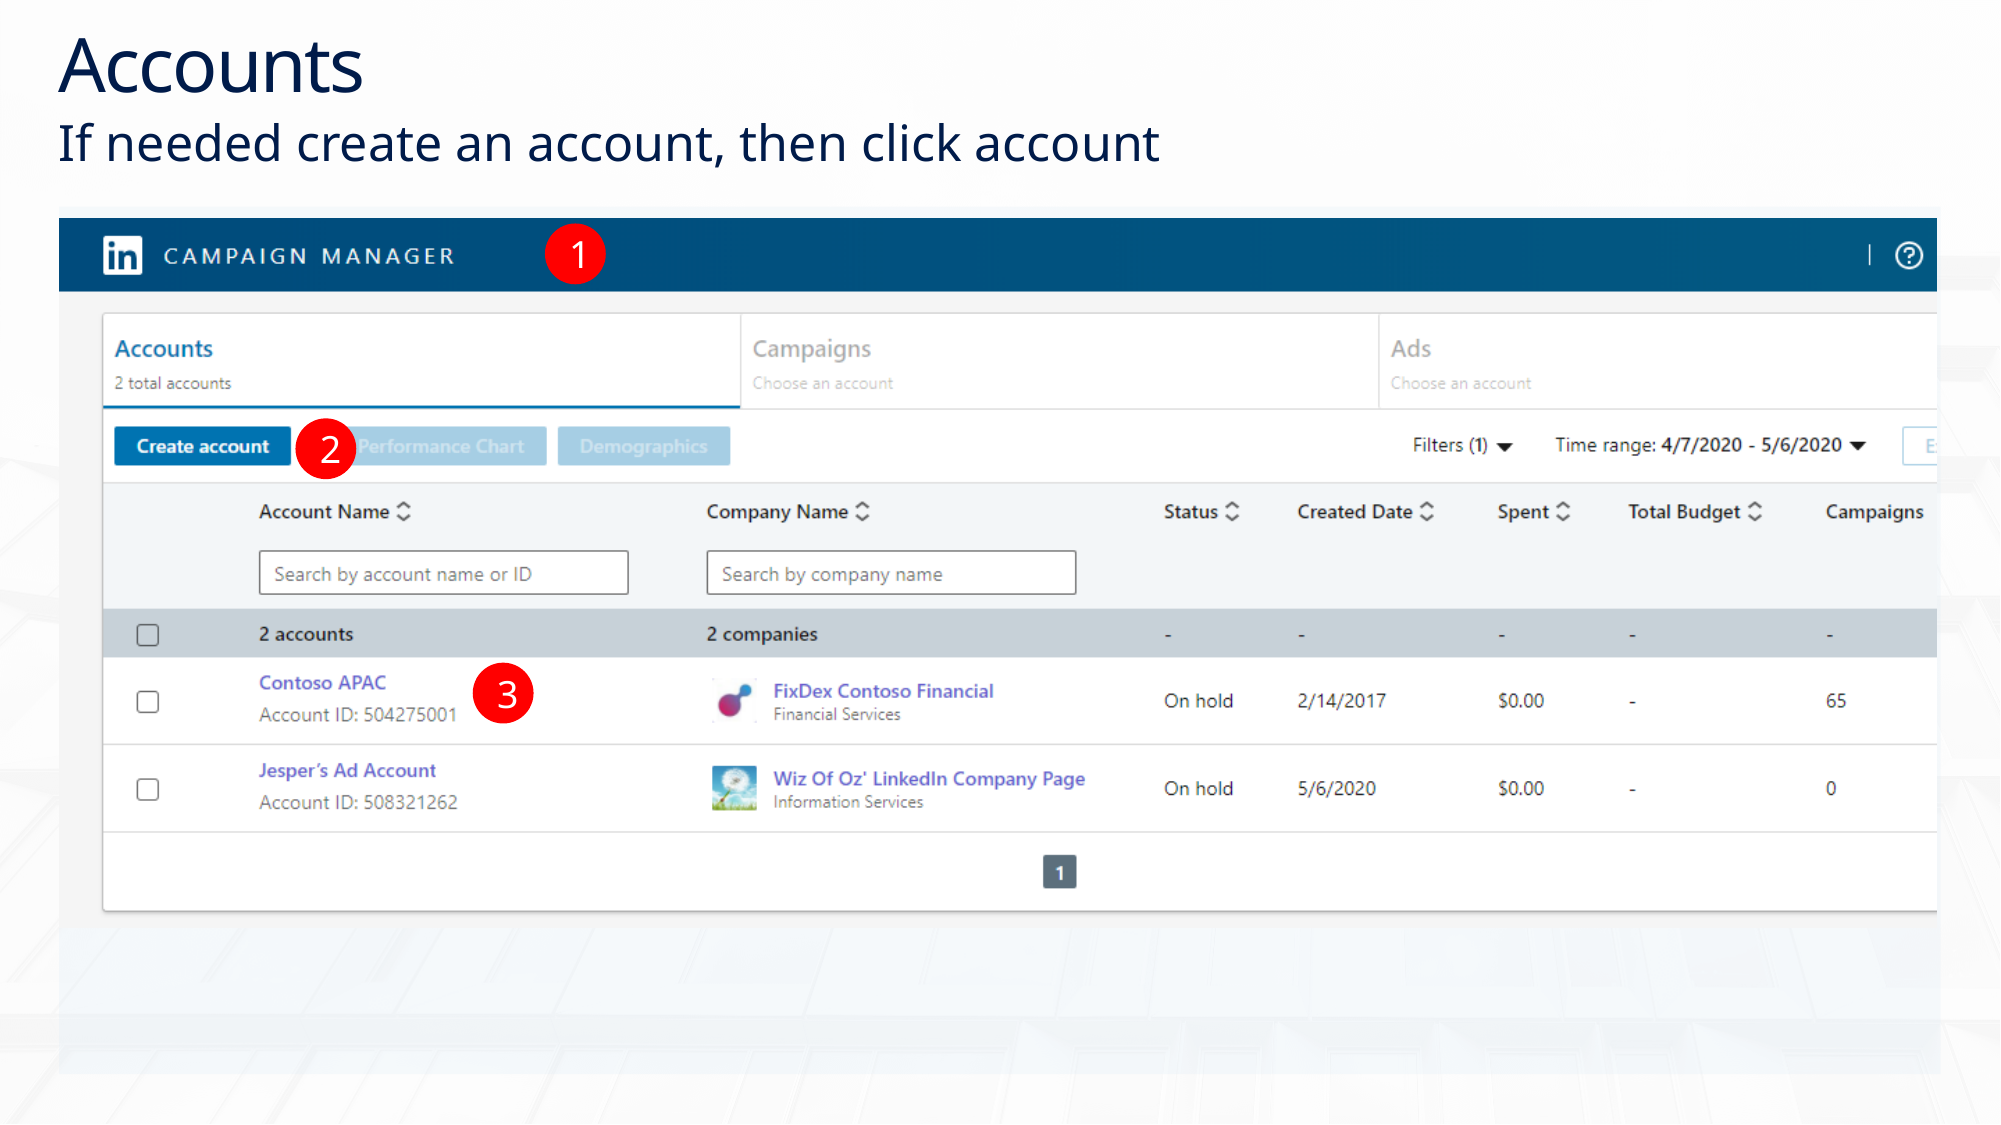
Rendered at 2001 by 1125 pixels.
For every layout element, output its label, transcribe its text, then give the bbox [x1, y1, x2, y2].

picture [58, 218, 1938, 928]
title Accounts [59, 27, 1941, 116]
list If needed create an account, then click account [59, 118, 1941, 173]
picture [1896, 242, 1923, 269]
